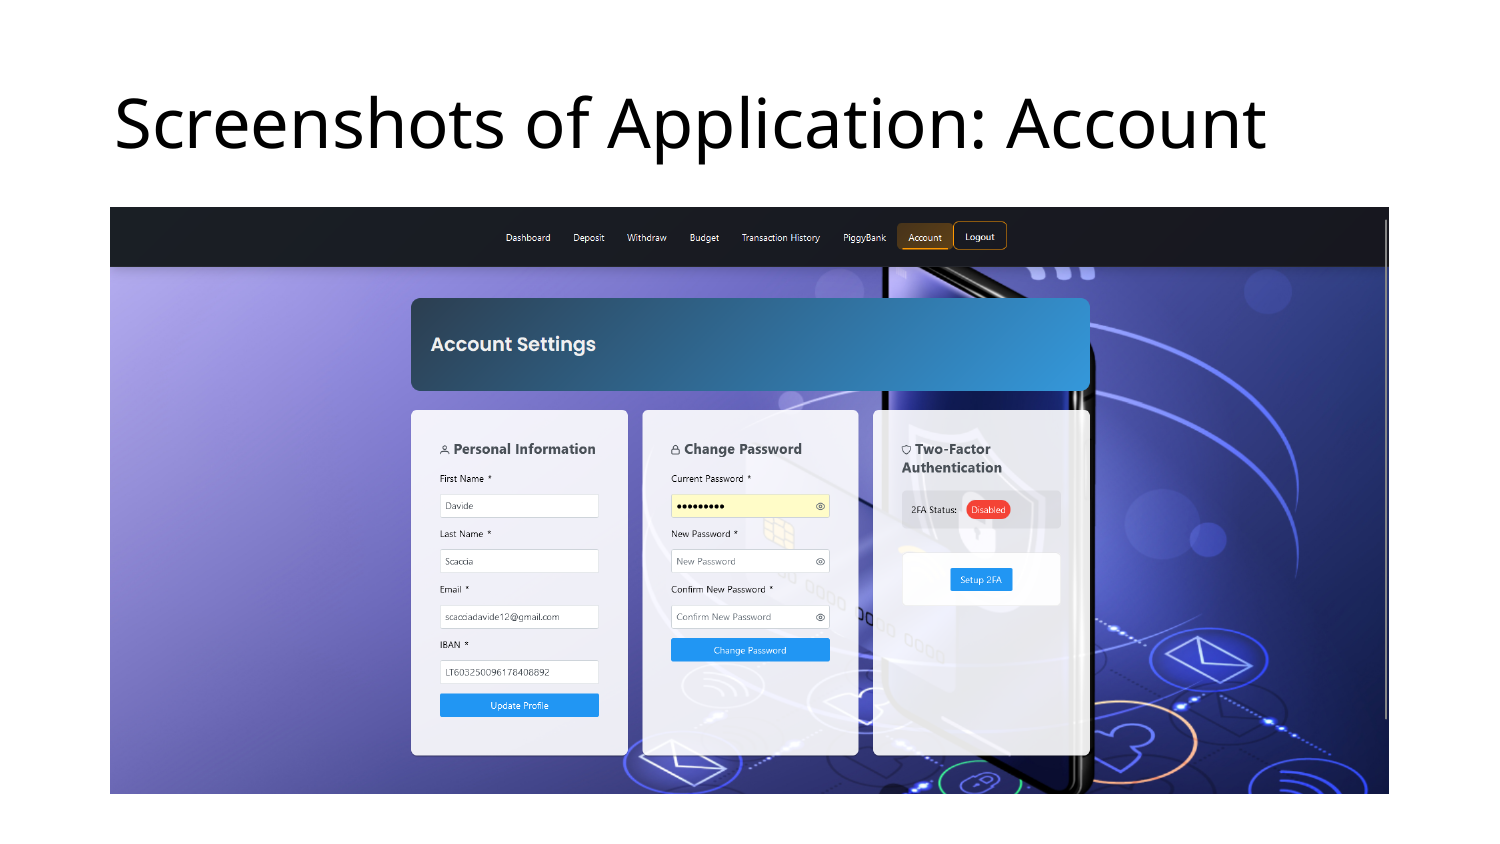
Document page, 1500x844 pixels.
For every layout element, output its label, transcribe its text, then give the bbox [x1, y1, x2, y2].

title Screenshots of Application: Account [103, 44, 1397, 208]
picture [110, 207, 1390, 794]
